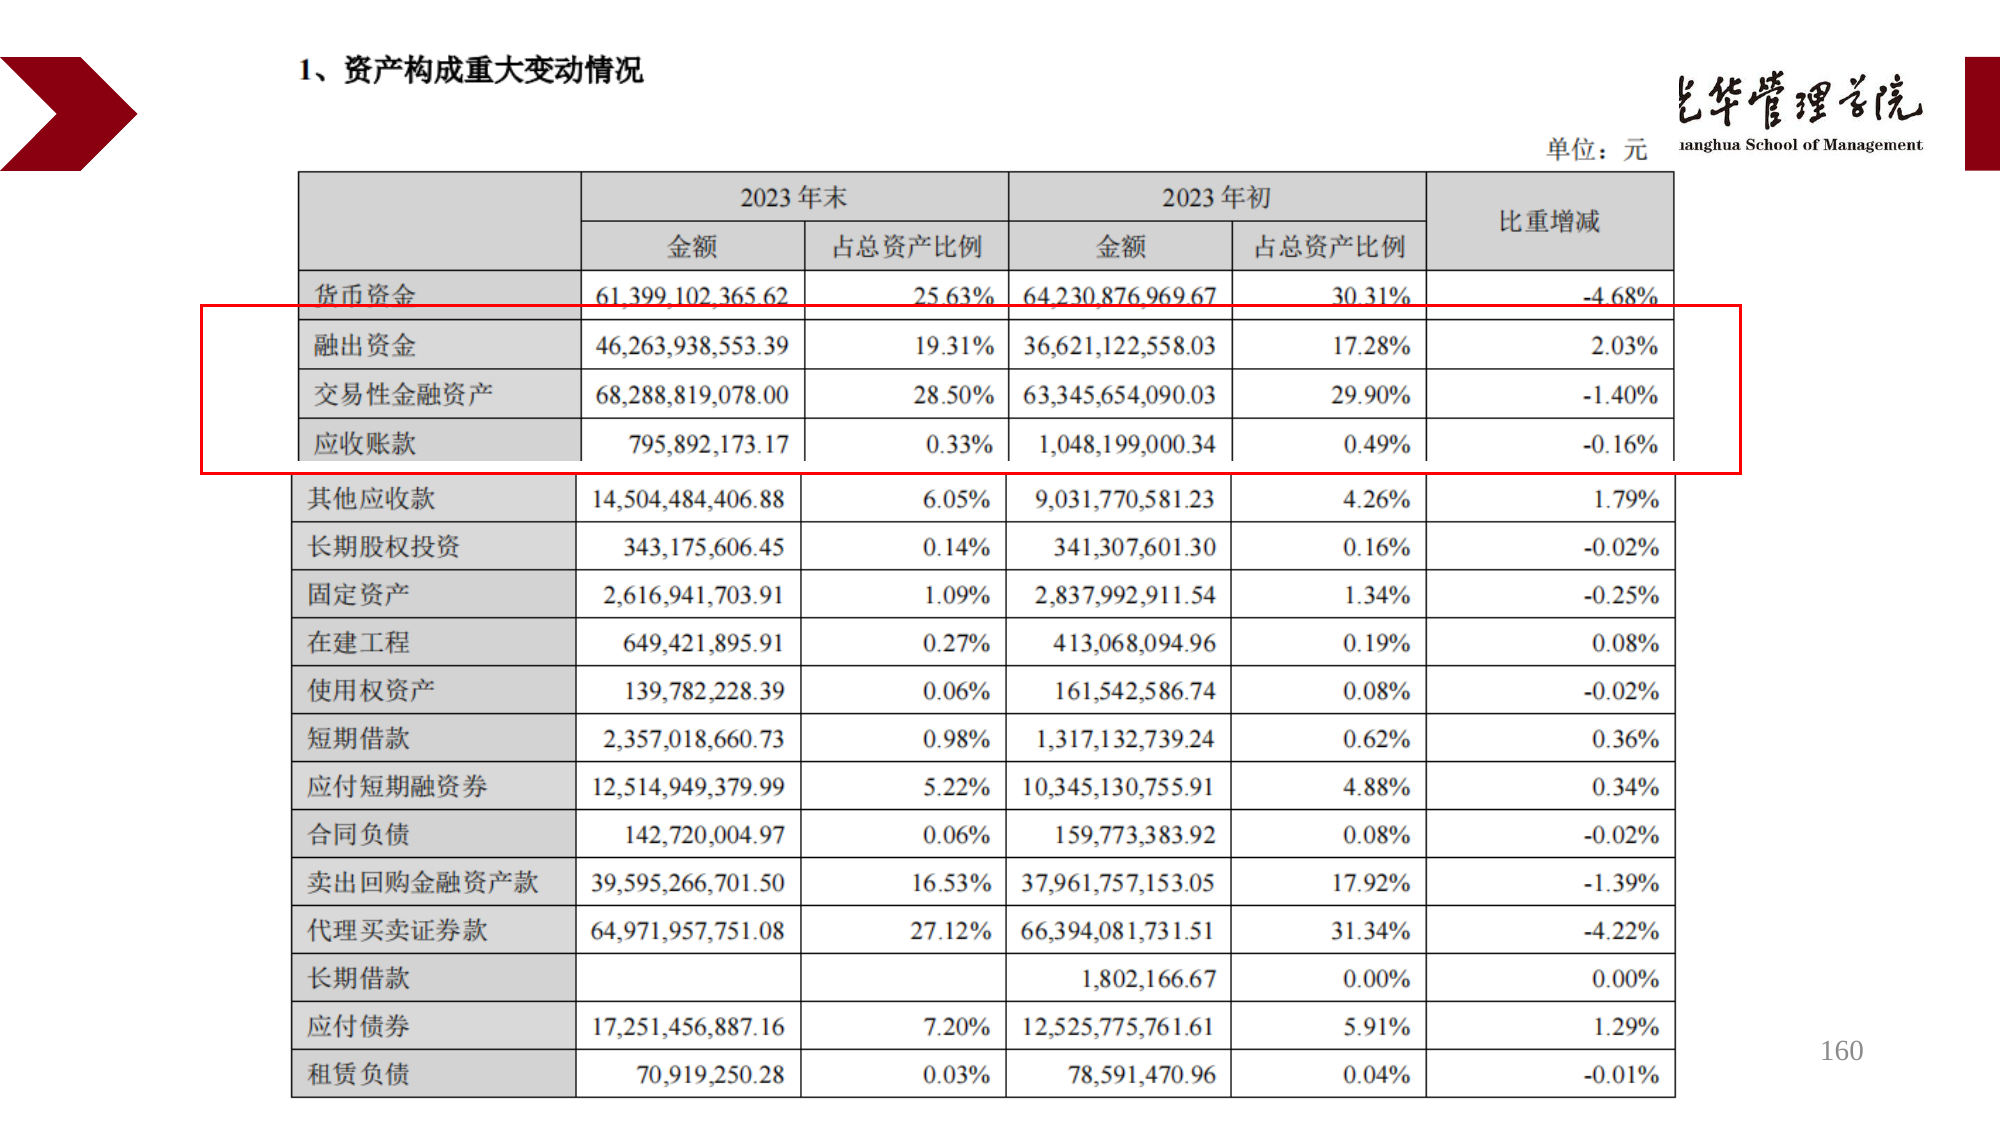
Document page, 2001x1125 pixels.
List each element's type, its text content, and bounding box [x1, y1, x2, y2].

text_box [1679, 304, 1741, 474]
slide_number 160 [1679, 1018, 1880, 1079]
picture [277, 27, 1965, 1105]
text_box [200, 304, 277, 474]
